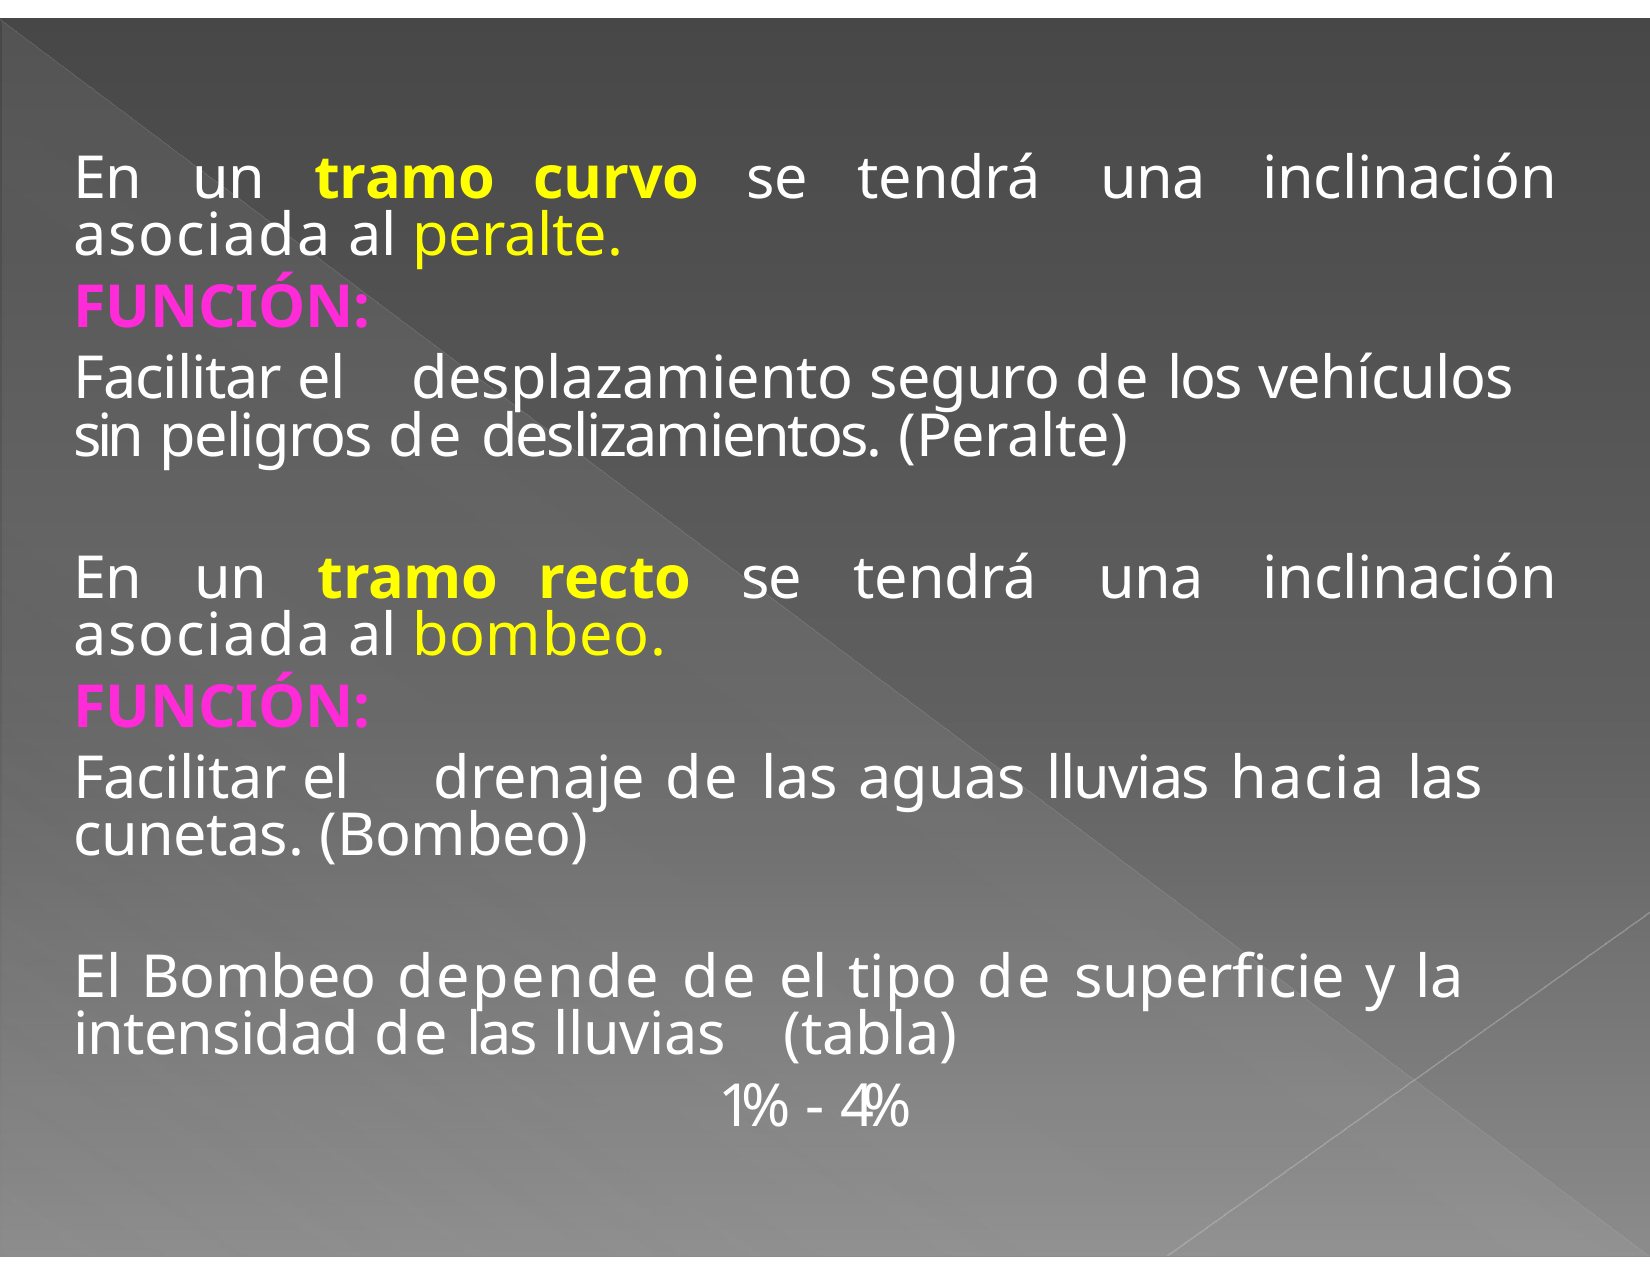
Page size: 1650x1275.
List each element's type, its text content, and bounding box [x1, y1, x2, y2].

text_box En un tramo curvo se tendrá una inclinación asociada al peralte. FUNCIÓN: Facilitar el desplazamiento seguro de los vehículos sin peligros de deslizamientos. (Peralte) En un tramo recto se tendrá una inclinación asociada al bombeo. FUNCIÓN: Facilitar el drenaje de las aguas lluvias hacia las cunetas. (Bombeo) El Bombeo depende de el tipo de superficie y la intensidad de las lluvias (tabla) 1% - 4% [71, 137, 1578, 1139]
picture [0, 18, 1650, 1257]
